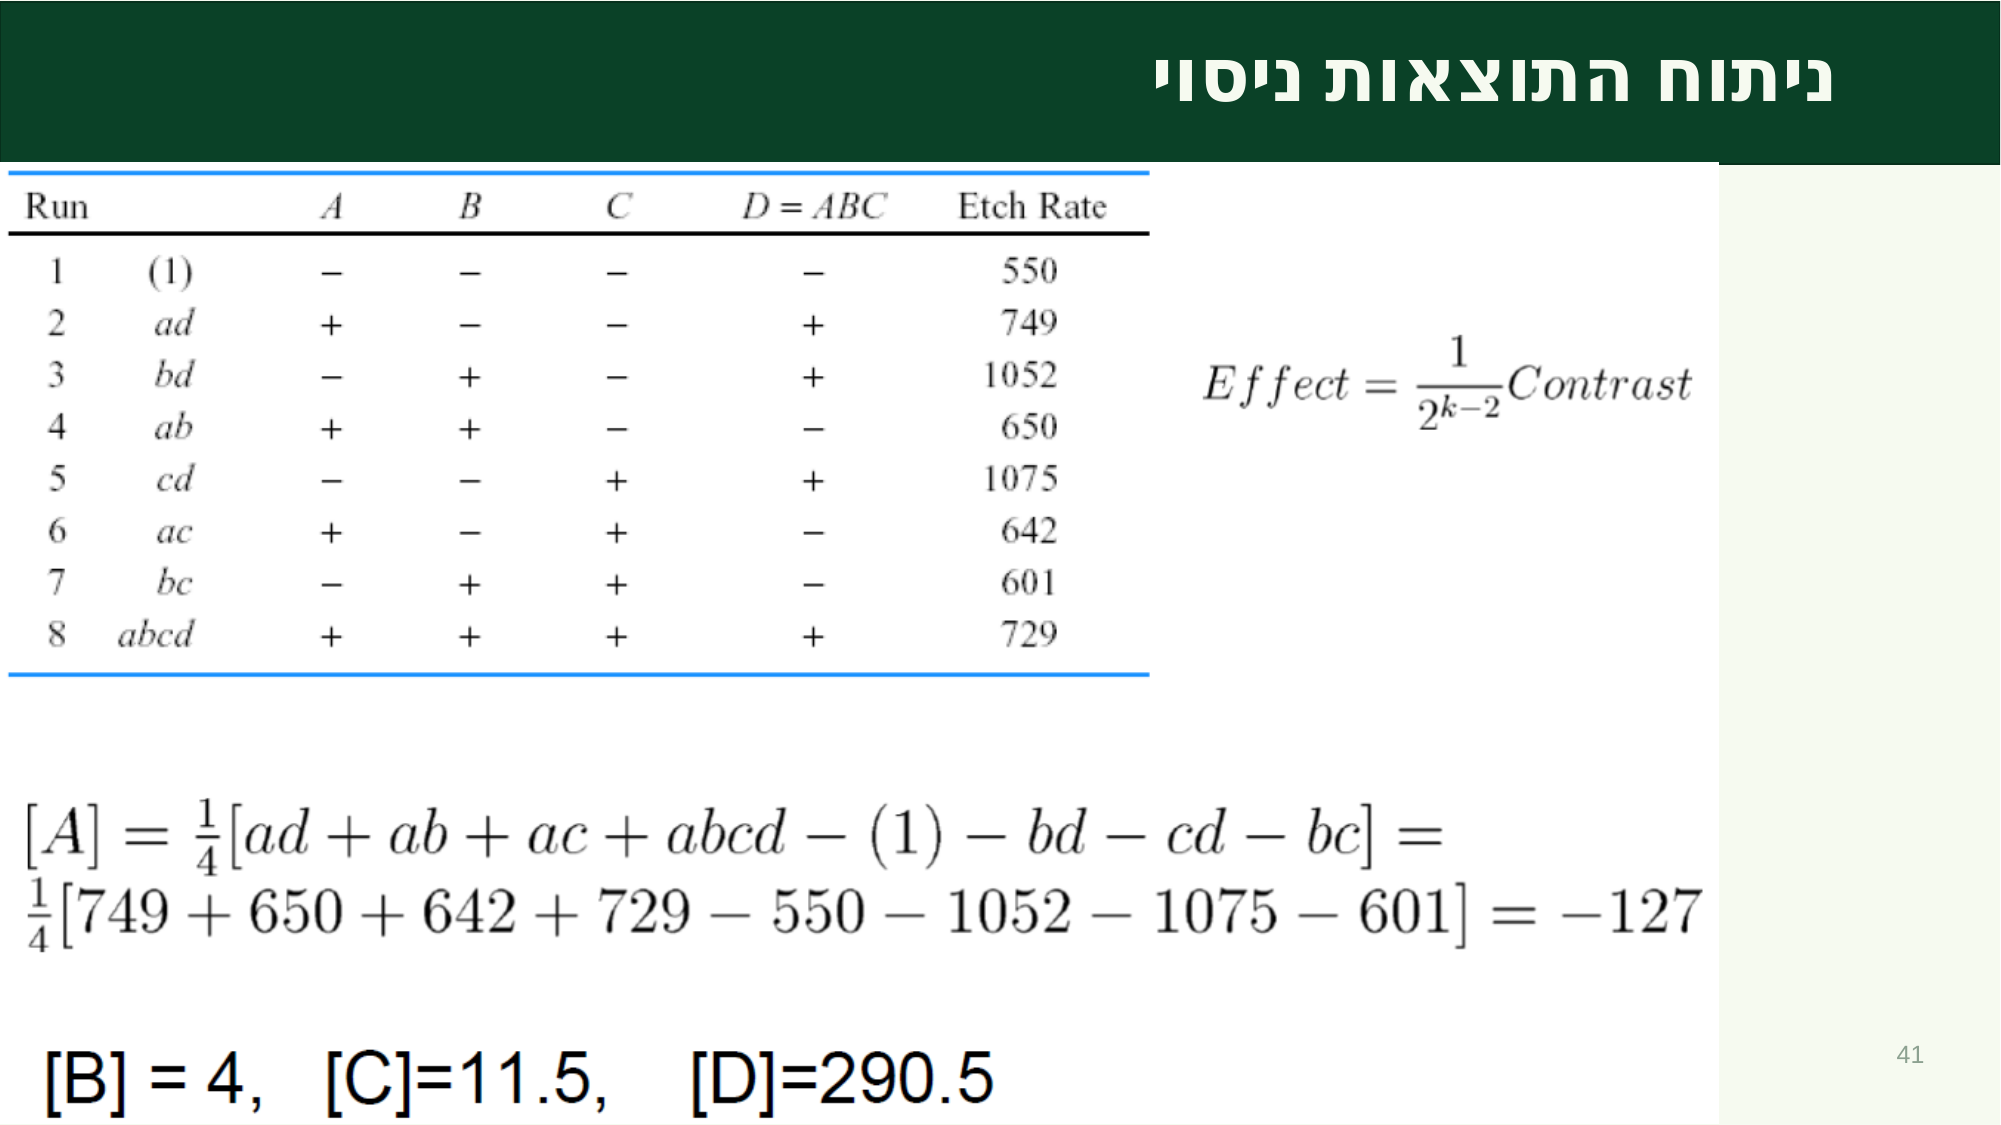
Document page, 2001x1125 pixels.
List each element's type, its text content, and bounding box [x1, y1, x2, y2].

slide_number 41 [1861, 1023, 1940, 1084]
picture [0, 162, 1719, 1124]
